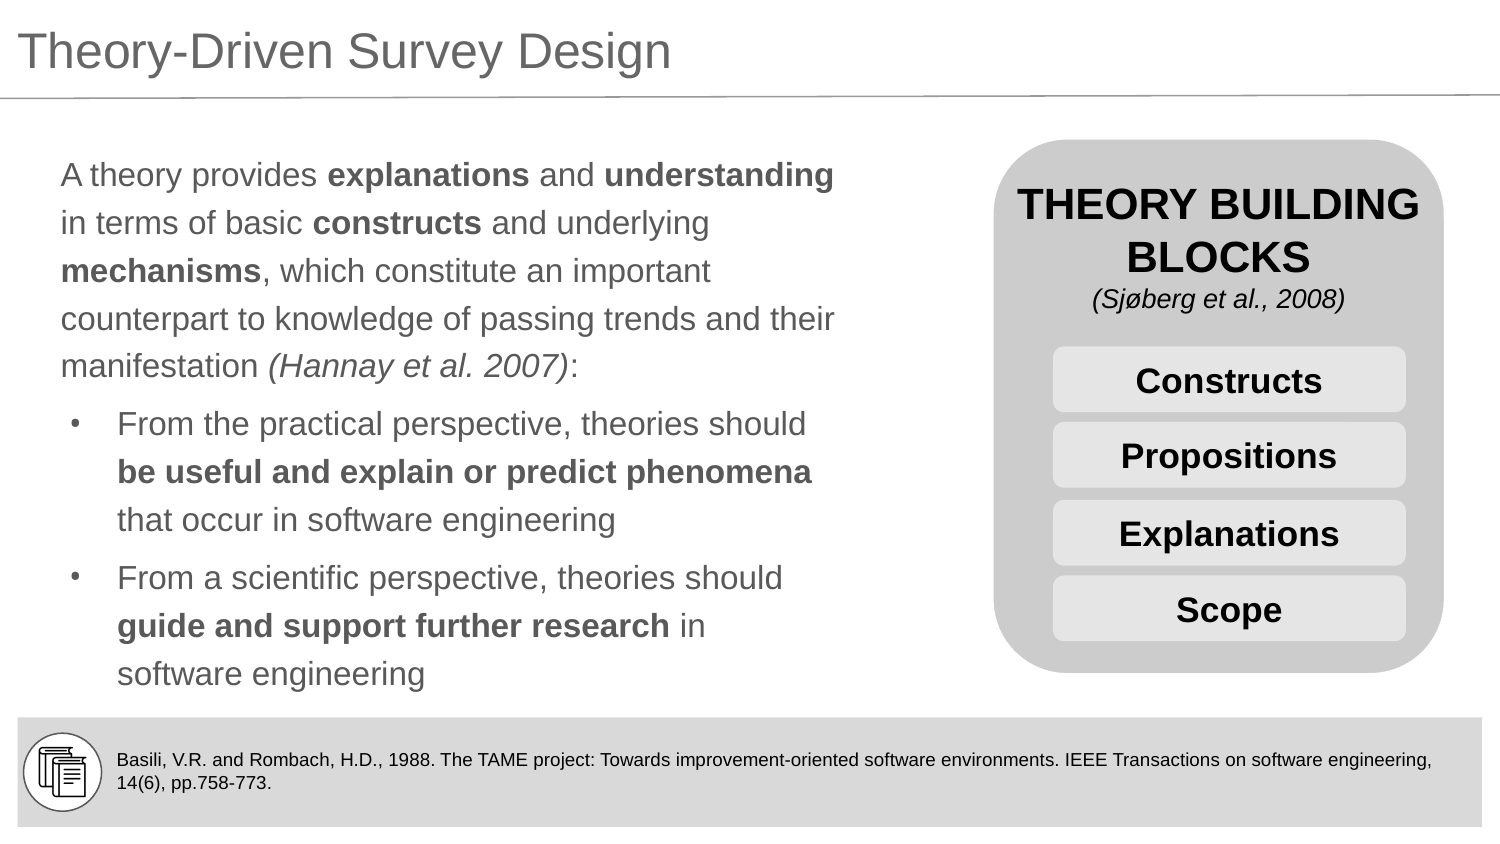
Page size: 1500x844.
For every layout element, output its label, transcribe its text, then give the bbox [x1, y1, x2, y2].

text_box [991, 322, 1446, 676]
text_box Theory-Driven Survey Design [2, 3, 882, 93]
text_box [23, 733, 102, 797]
picture [36, 746, 89, 799]
text_box [17, 717, 1483, 828]
text_box A theory provides explanations and understanding in terms of basic constructs and underlying mechanisms, which constitute an important counterpart to knowledge of passing trends and their manifestation (Hannay et al. 2007): From the practical perspective, theories should be useful and explain or predict phenomena that occur in software engineering From a scientific perspective, theories should guide and support further research in software engineering [45, 137, 855, 603]
text_box [1006, 137, 1431, 168]
text_box [43, 806, 83, 812]
text_box Propositions [1052, 421, 1406, 488]
text_box Basili, V.R. and Rombach, H.D., 1988. The TAME project: Towards improvement-oriented software environments. IEEE Transactions on software engineering, 14(6), pp.758-773. [101, 740, 1467, 806]
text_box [0, 94, 1500, 99]
text_box THEORY BUILDING BLOCKS (Sjøberg et al., 2008) [991, 168, 1446, 322]
text_box Scope [1052, 575, 1406, 642]
text_box Explanations [1052, 499, 1406, 566]
text_box Constructs [1052, 346, 1406, 413]
